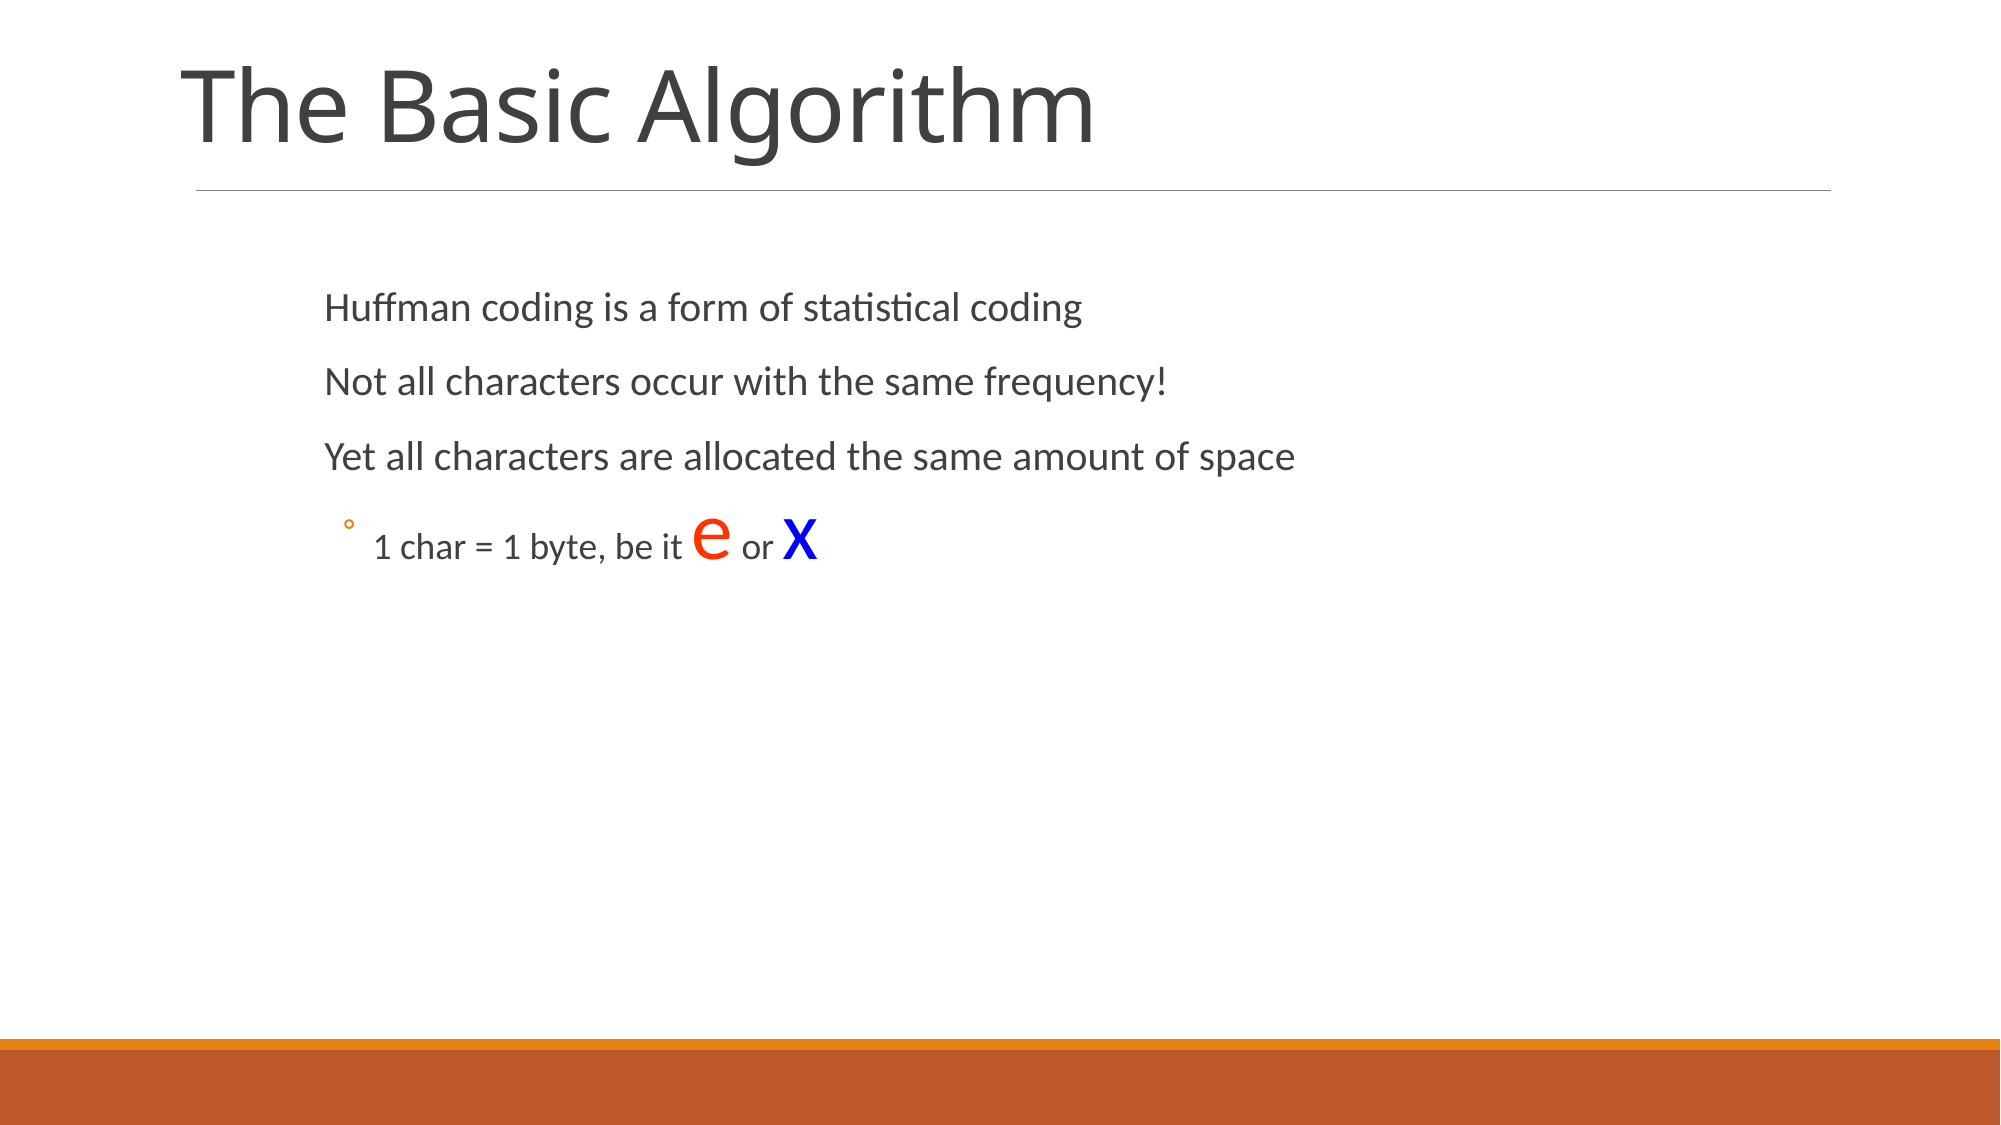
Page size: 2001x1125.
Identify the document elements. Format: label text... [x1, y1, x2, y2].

title The Basic Algorithm [165, 8, 1815, 171]
list Huffman coding is a form of statistical coding Not all characters occur with the same frequency! Yet all characters are allocated the same amount of space 1 char = 1 byte, be it e or x [309, 278, 1729, 954]
